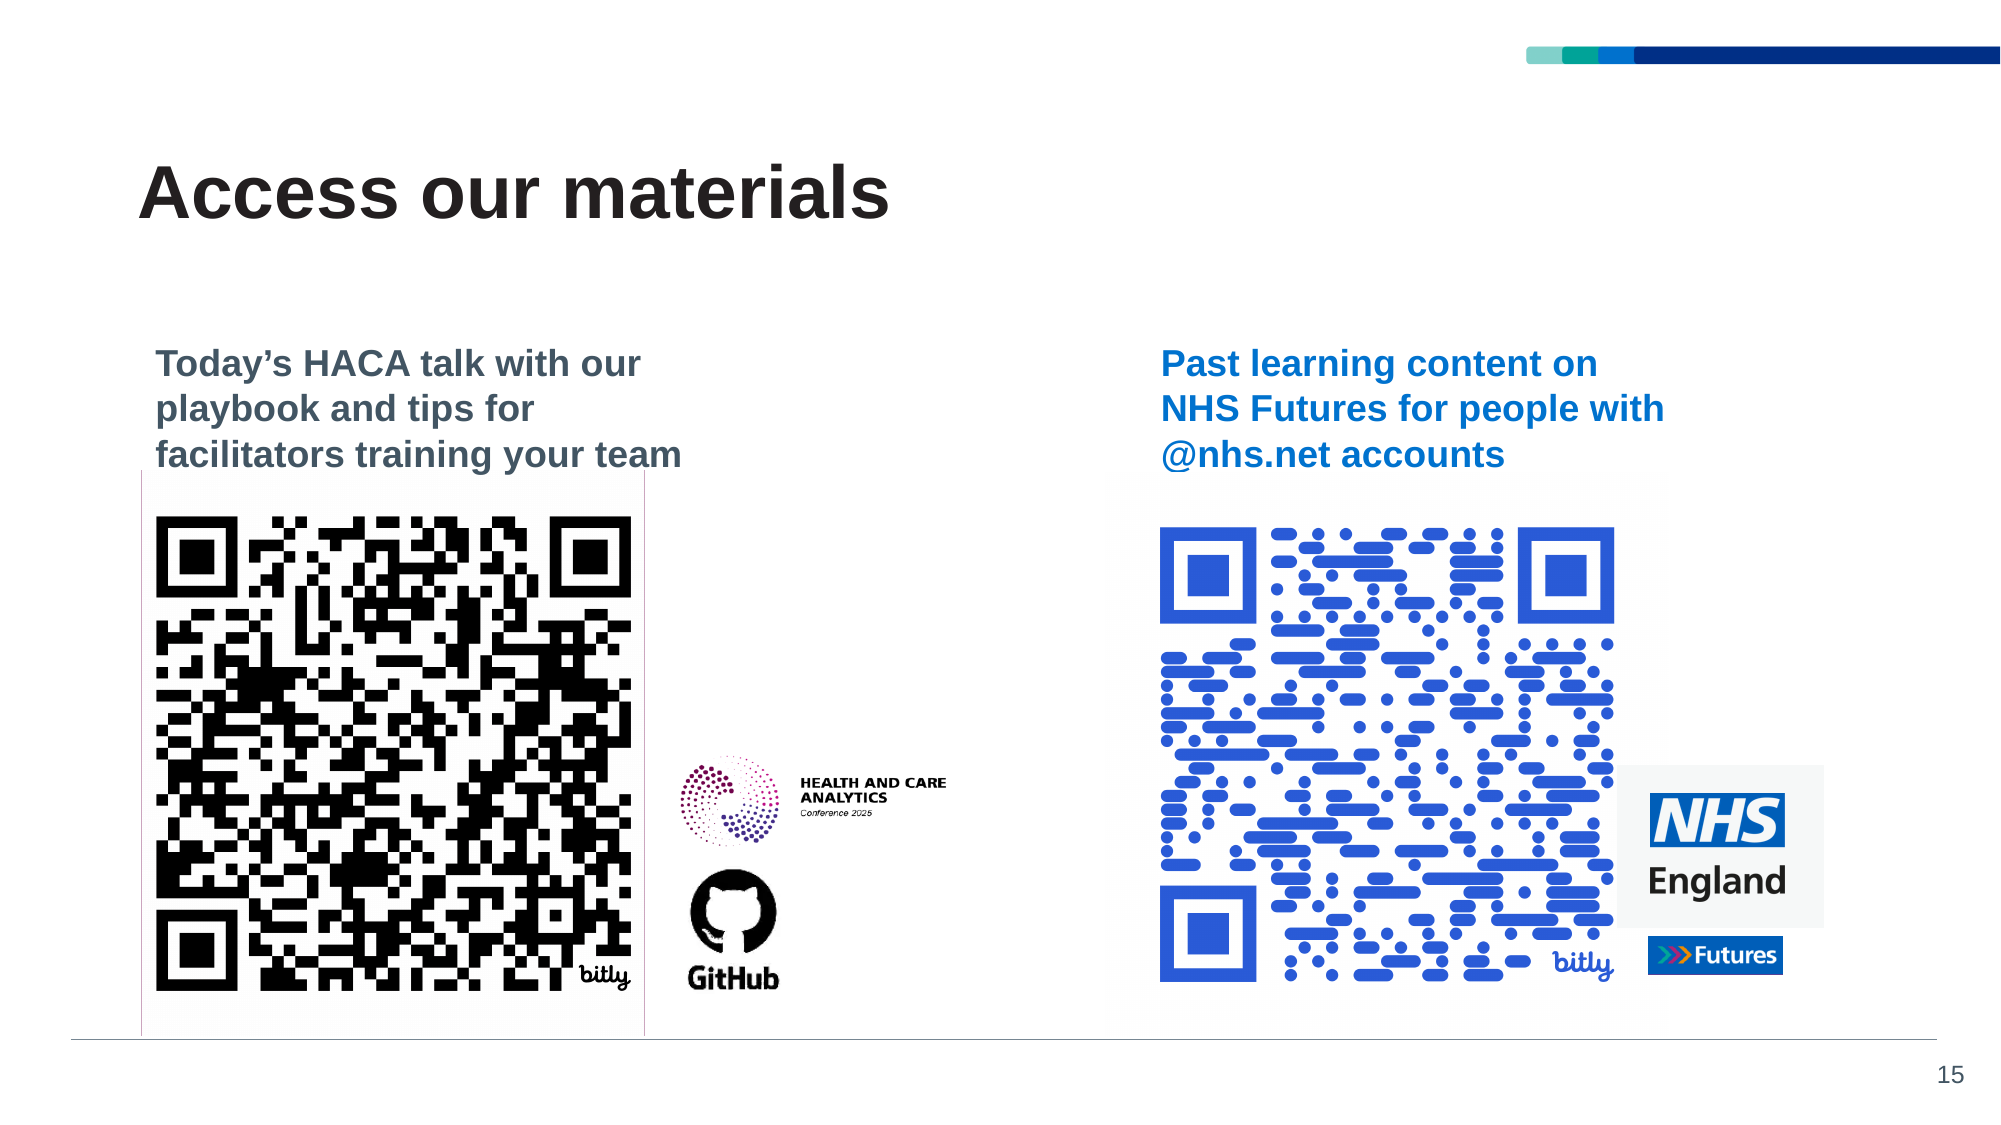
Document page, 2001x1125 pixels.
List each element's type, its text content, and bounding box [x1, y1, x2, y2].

picture [1105, 472, 1824, 1037]
picture [1513, 41, 2001, 71]
text_box [137, 539, 141, 590]
picture [141, 470, 953, 1037]
text_box Past learning content on NHS Futures for people with @nhs.net accounts [1160, 337, 1683, 433]
list Today’s HACA talk with our playbook and tips for facilitators training your team [155, 337, 719, 822]
title Access our materials [137, 153, 2000, 224]
